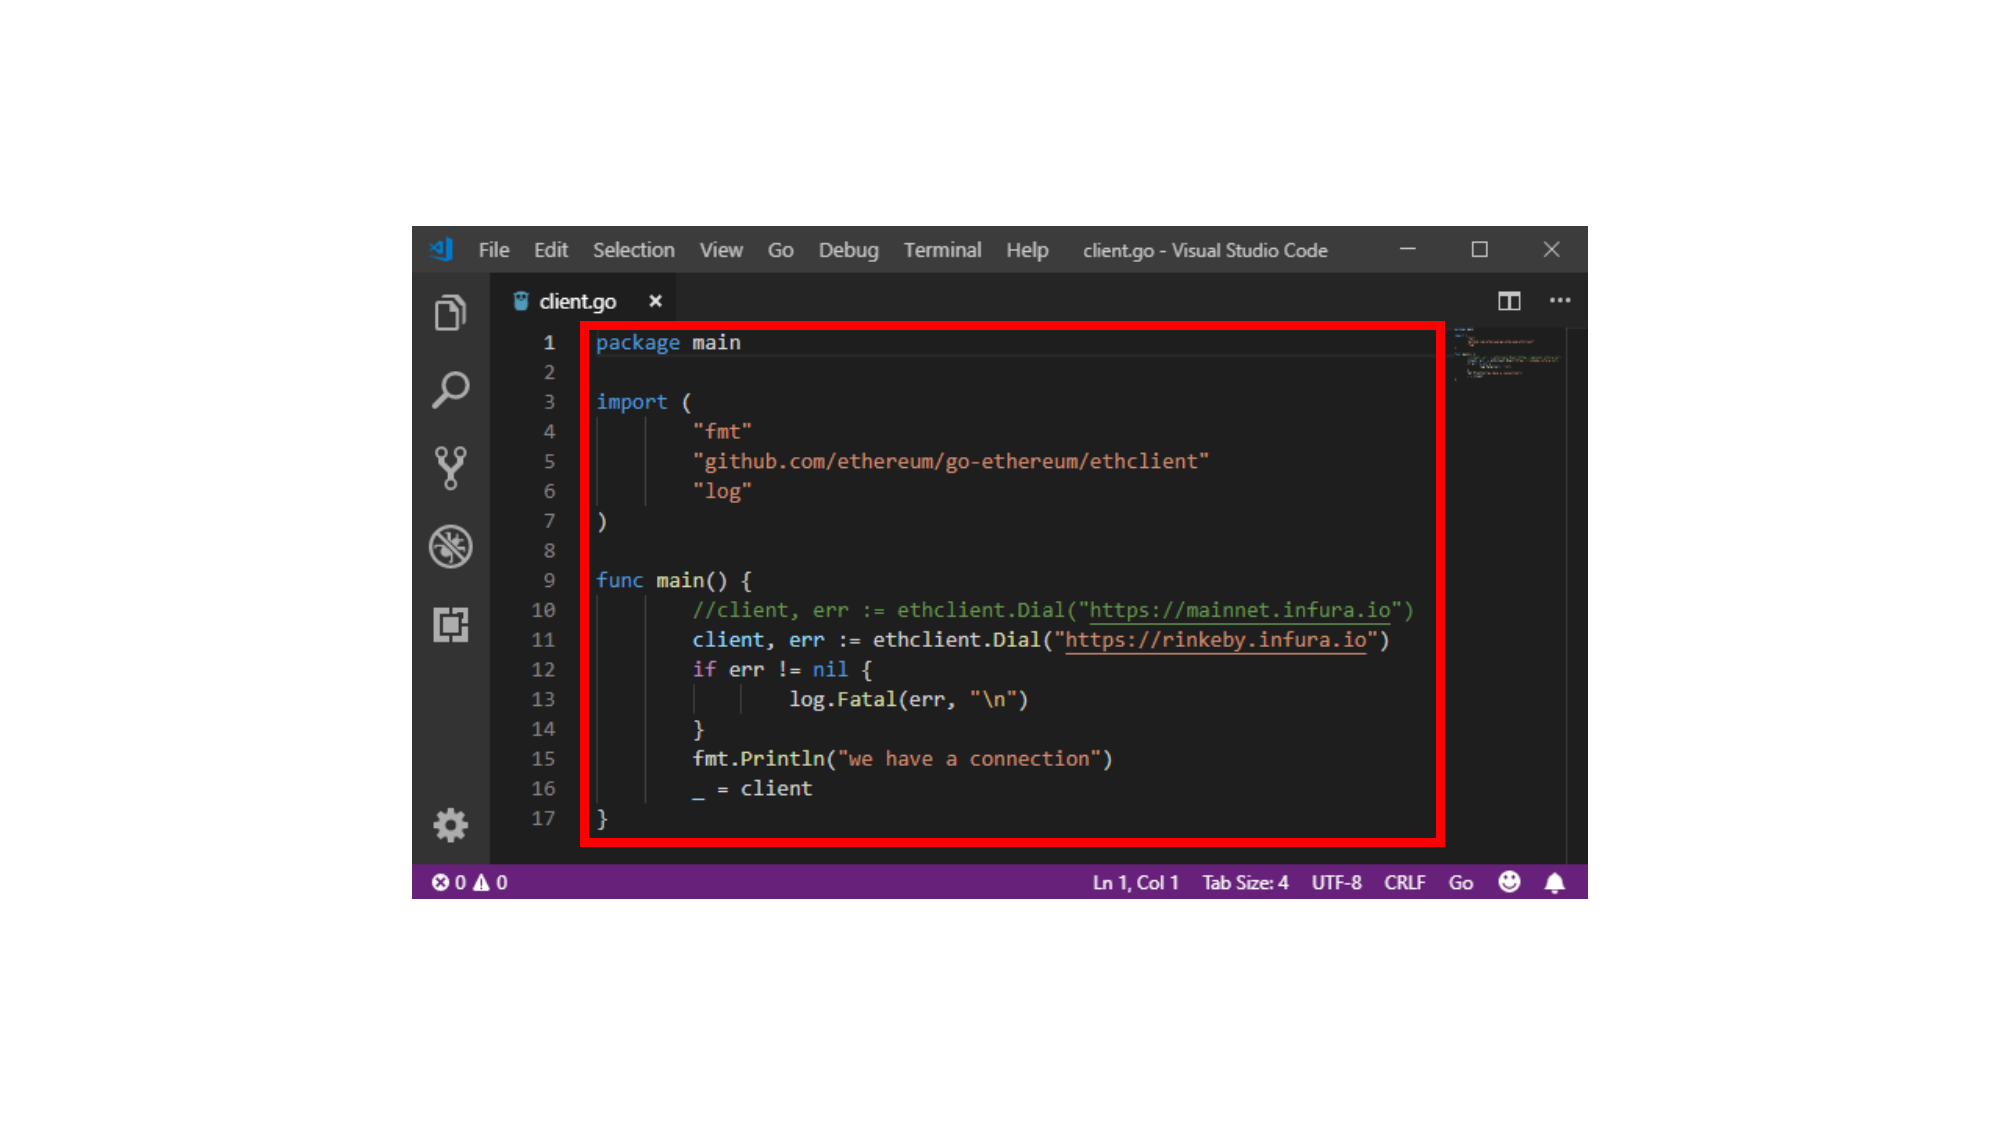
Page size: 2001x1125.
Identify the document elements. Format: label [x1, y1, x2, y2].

picture [412, 226, 1588, 899]
